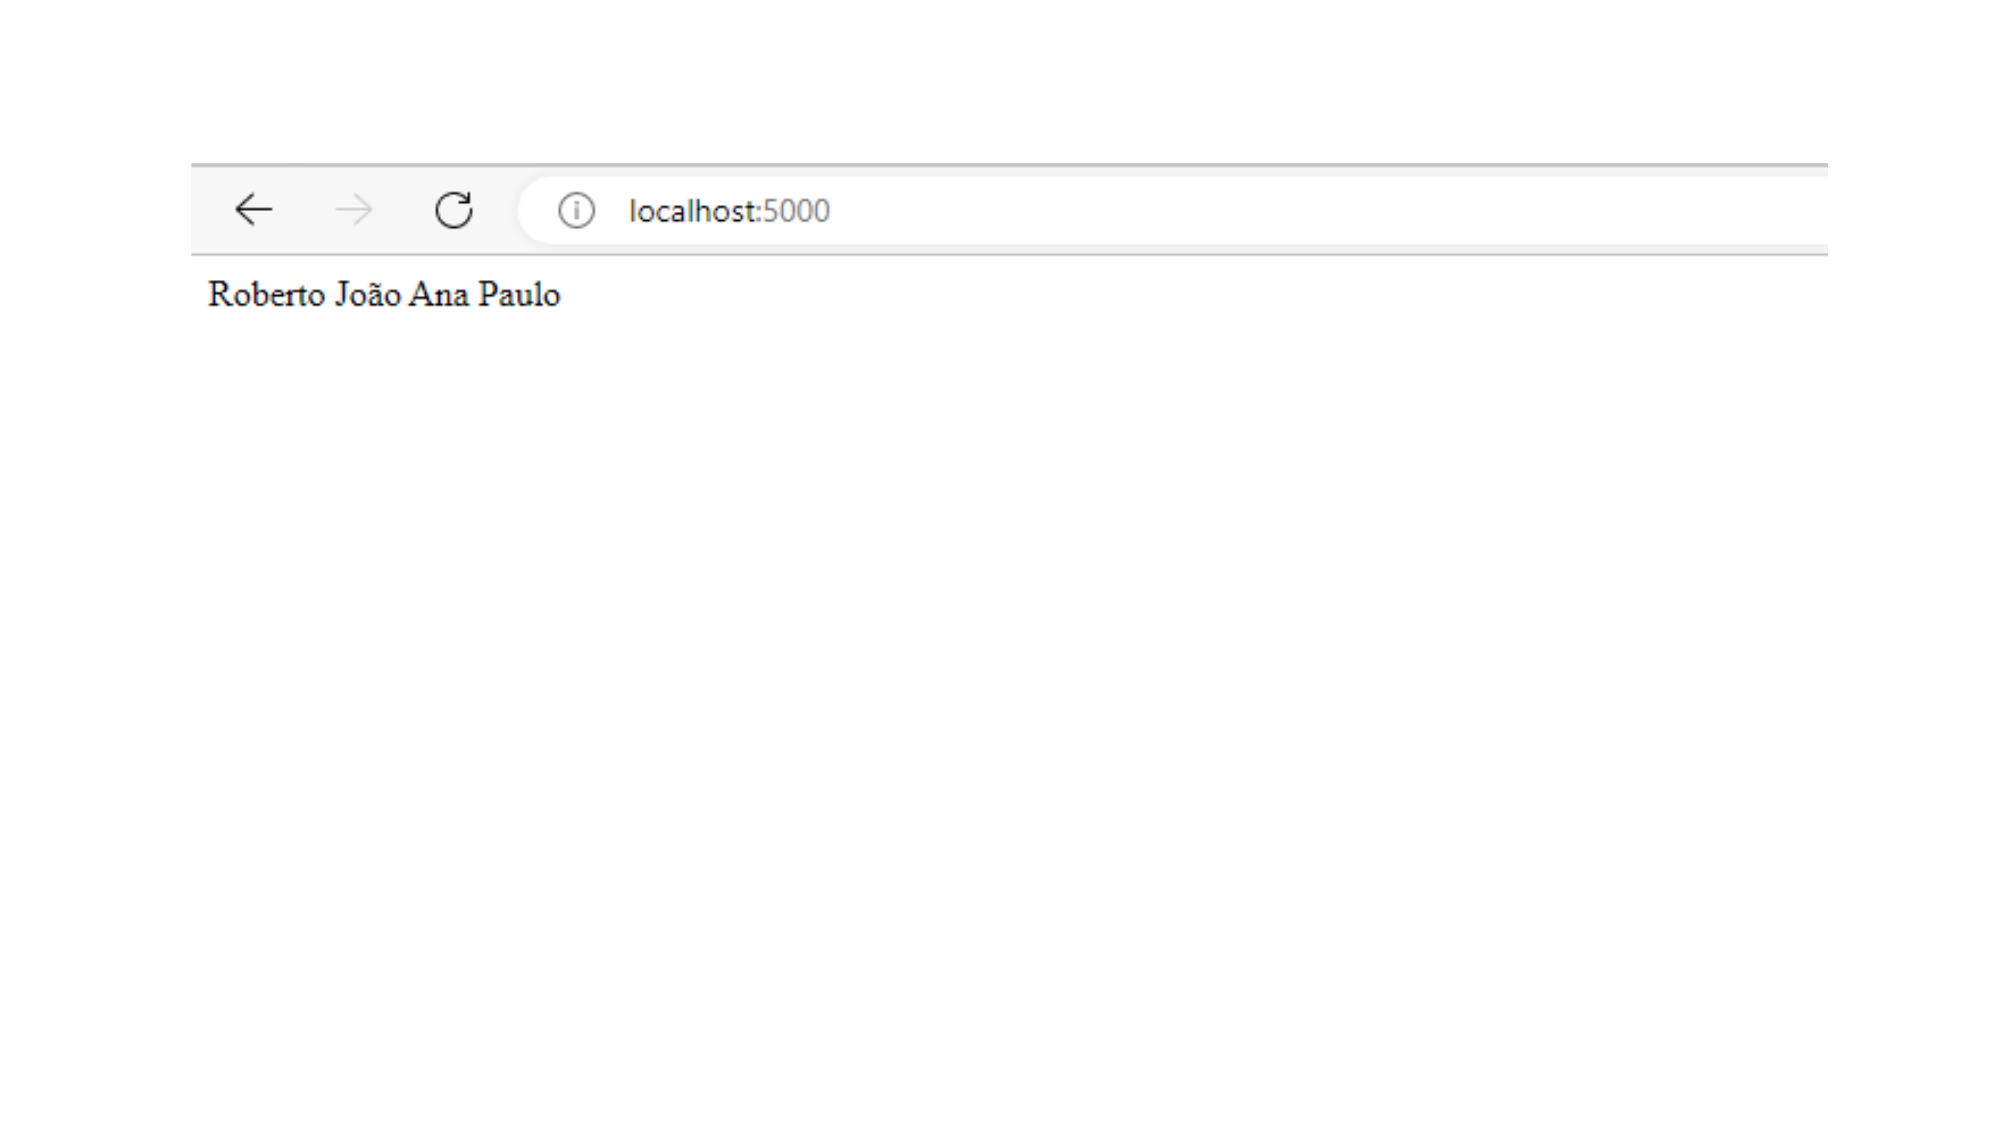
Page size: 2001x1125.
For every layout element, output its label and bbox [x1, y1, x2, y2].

picture [191, 162, 1828, 527]
